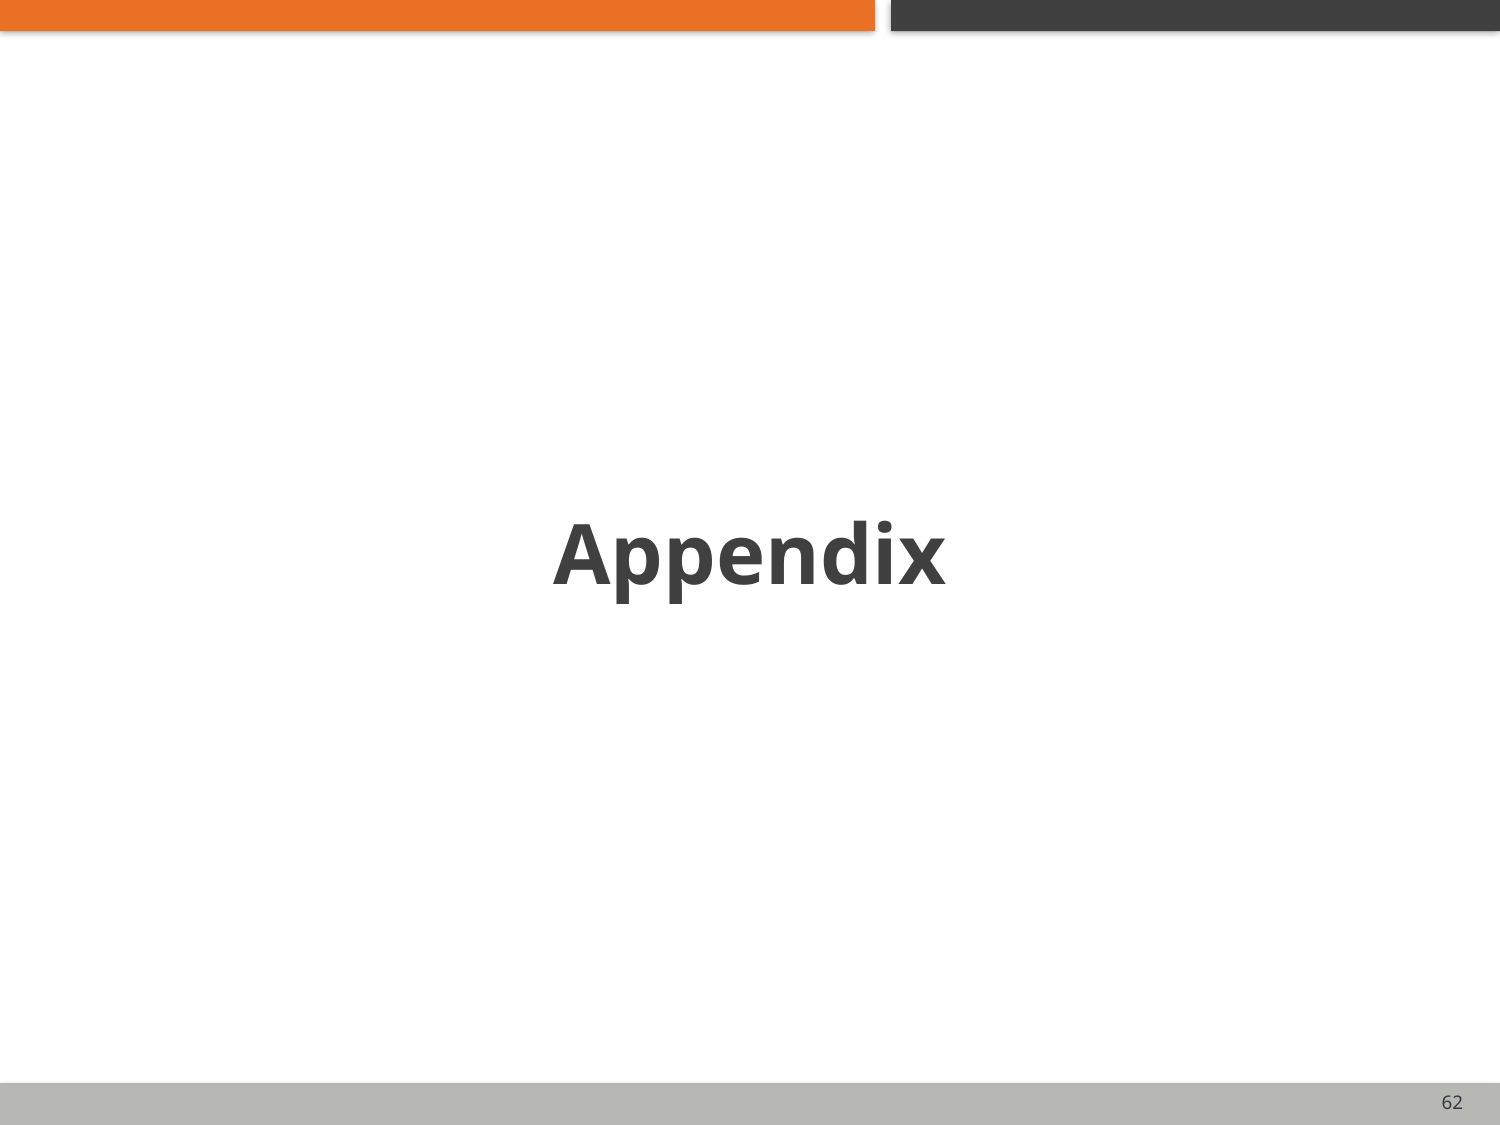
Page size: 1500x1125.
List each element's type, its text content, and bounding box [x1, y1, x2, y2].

list Appendix [75, 97, 1425, 1005]
